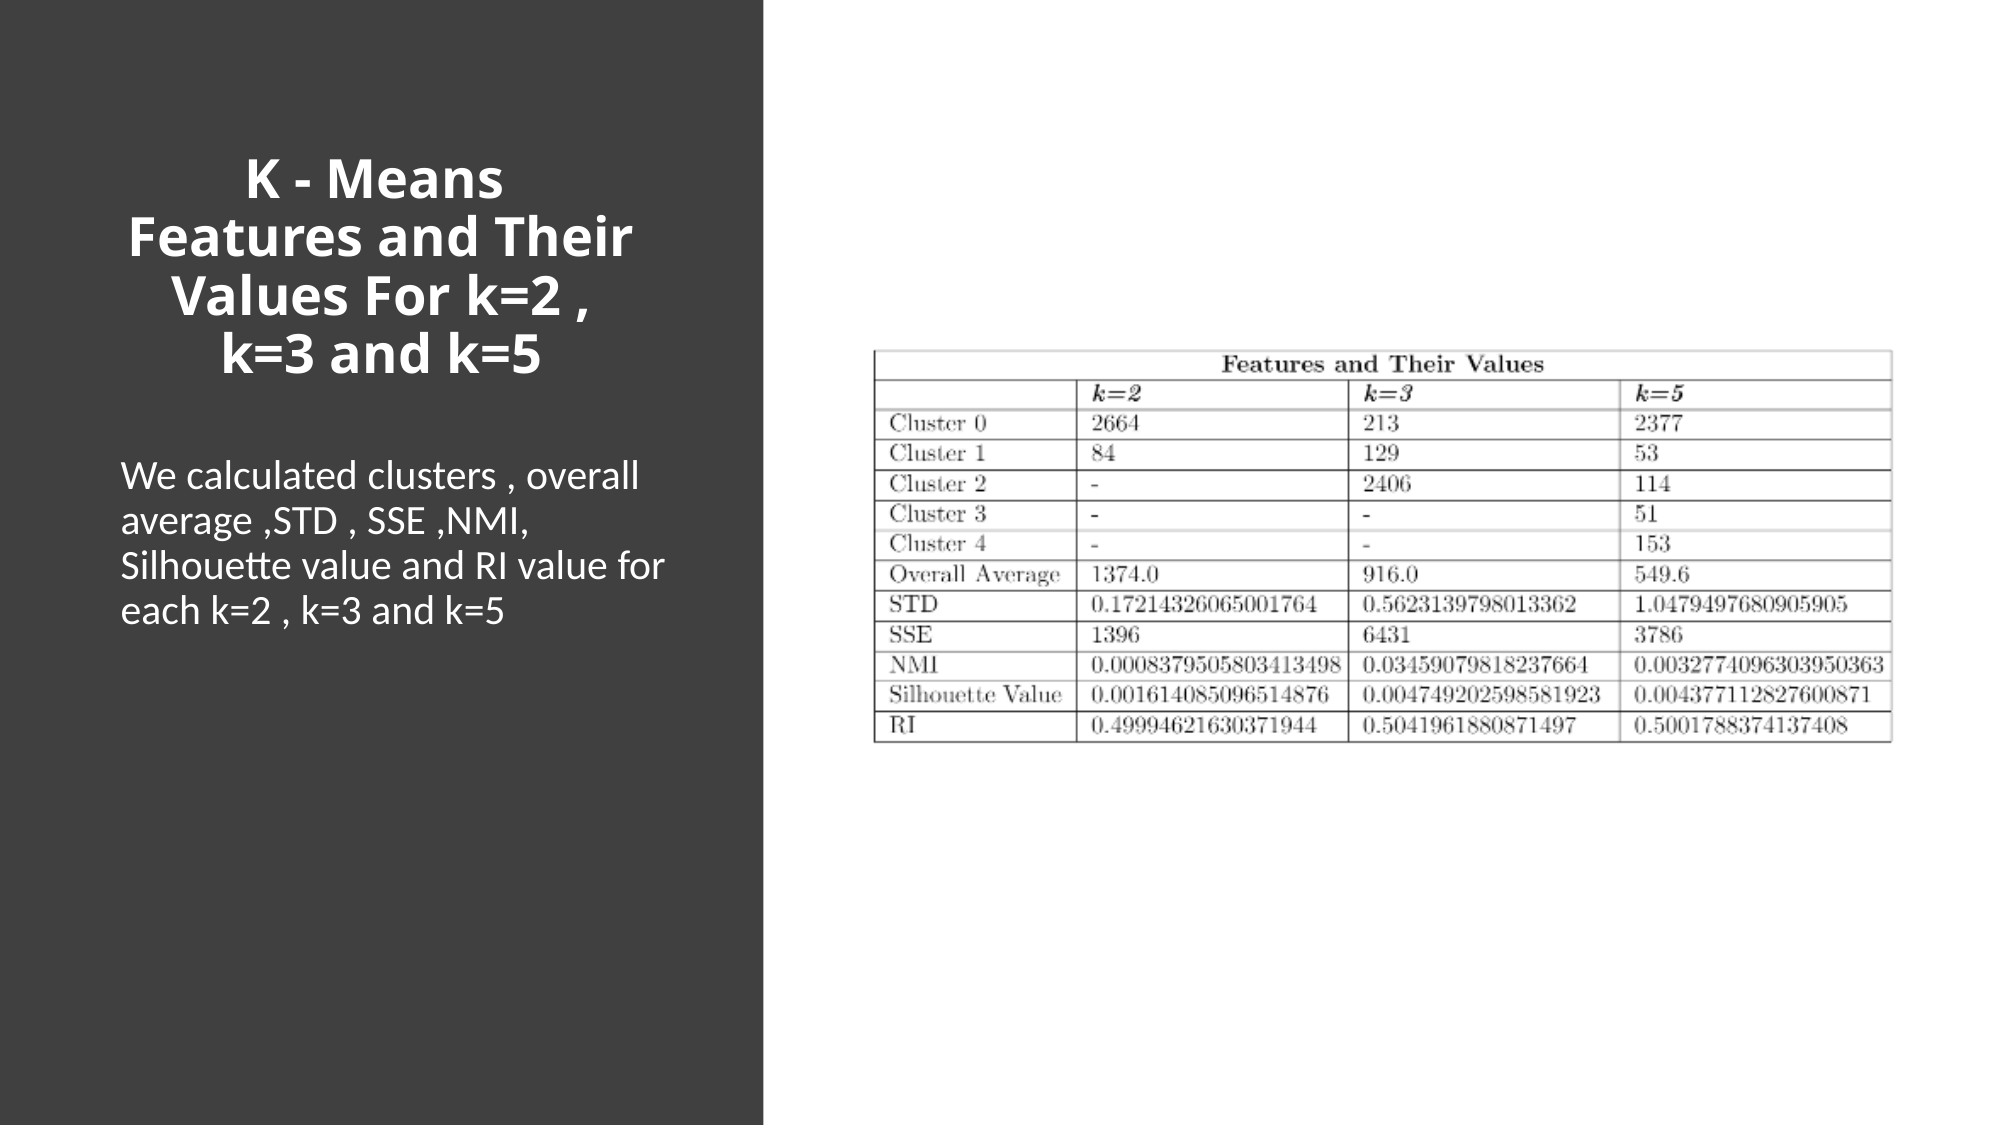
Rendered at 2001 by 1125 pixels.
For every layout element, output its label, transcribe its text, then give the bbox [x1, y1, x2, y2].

title K - Means Features and Their Values For k=2 , k=3 and k=5 [105, 137, 658, 400]
picture [869, 349, 1895, 750]
text_box [0, 0, 764, 1125]
list We calculated clusters , overall average ,STD , SSE ,NMI, Silhouette value and RI value for each k=2 , k=3 and k=5 [105, 445, 721, 763]
